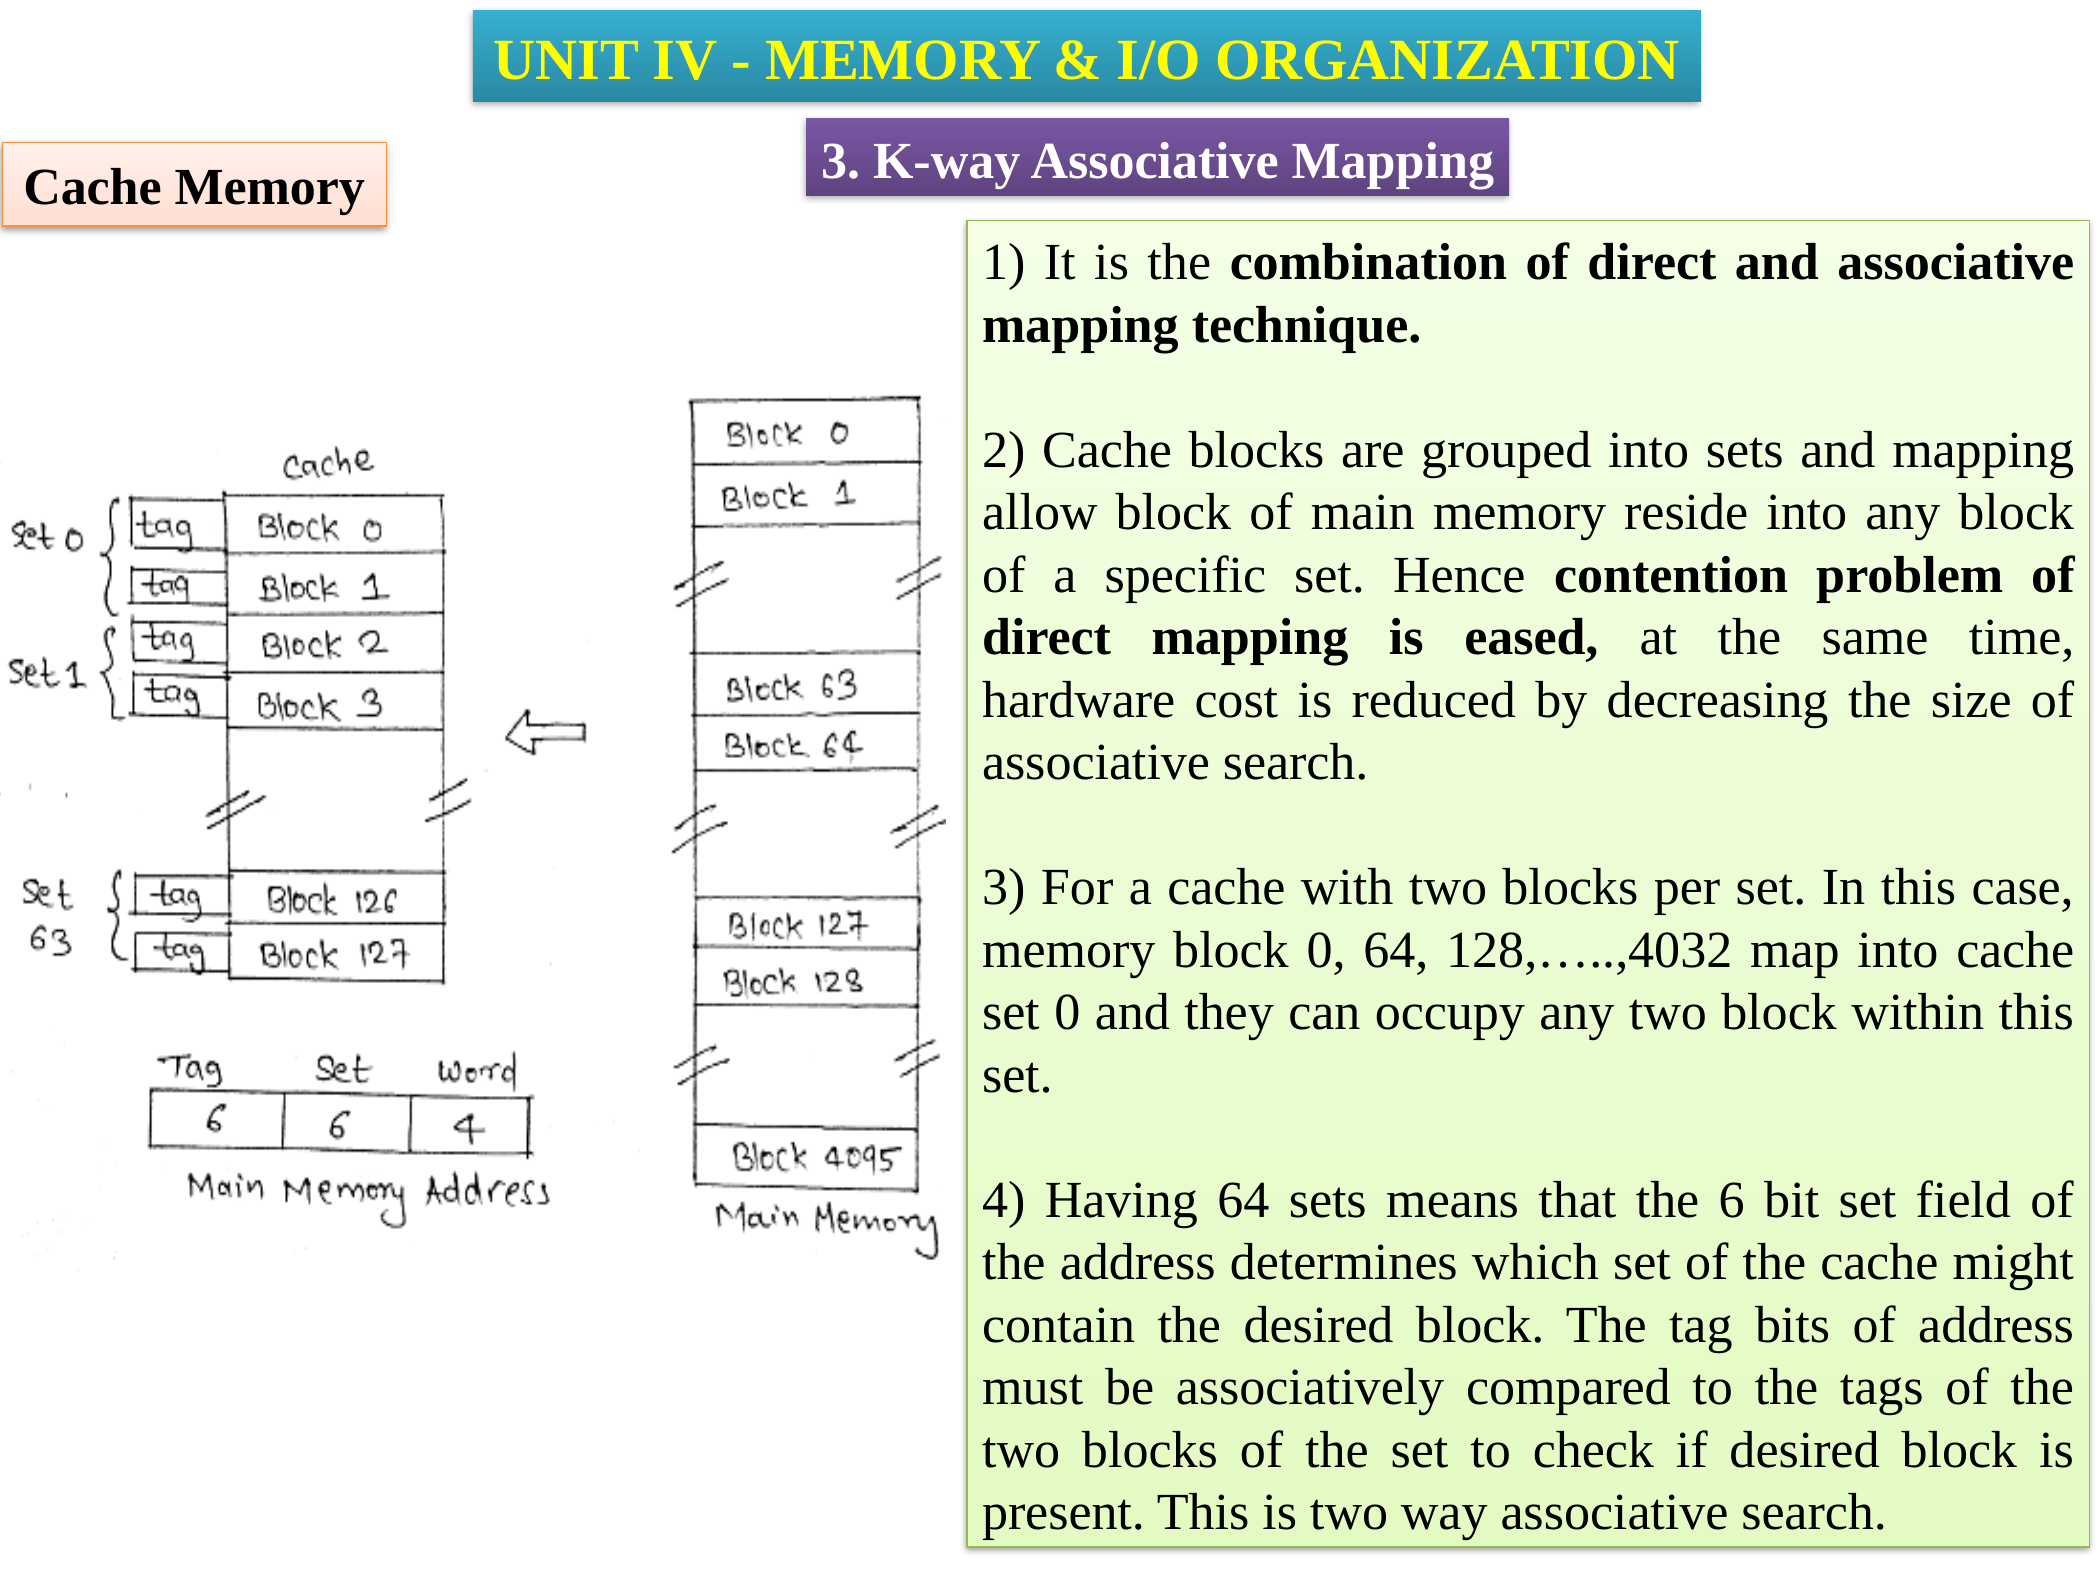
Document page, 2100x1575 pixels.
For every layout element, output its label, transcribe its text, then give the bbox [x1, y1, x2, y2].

text_box Cache Memory [2, 142, 387, 227]
text_box UNIT IV - MEMORY & I/O ORGANIZATION [472, 10, 1702, 102]
text_box 1) It is the combination of direct and associative mapping technique. 2) Cache blocks are grouped into sets and mapping allow block of main memory reside into any block of a specific set. Hence contention problem of direct mapping is eased, at the same time, hardware cost is reduced by decreasing the size of associative search. 3) For a cache with two blocks per set. In this case, memory block 0, 64, 128,…..,4032 map into cache set 0 and they can occupy any two block within this set. 4) Having 64 sets means that the 6 bit set field of the address determines which set of the cache might contain the desired block. The tag bits of address must be associatively compared to the tags of the two blocks of the set to check if desired block is present. This is two way associative search. [966, 220, 2090, 1548]
picture [0, 385, 946, 1272]
text_box 3. K-way Associative Mapping [806, 118, 1510, 196]
